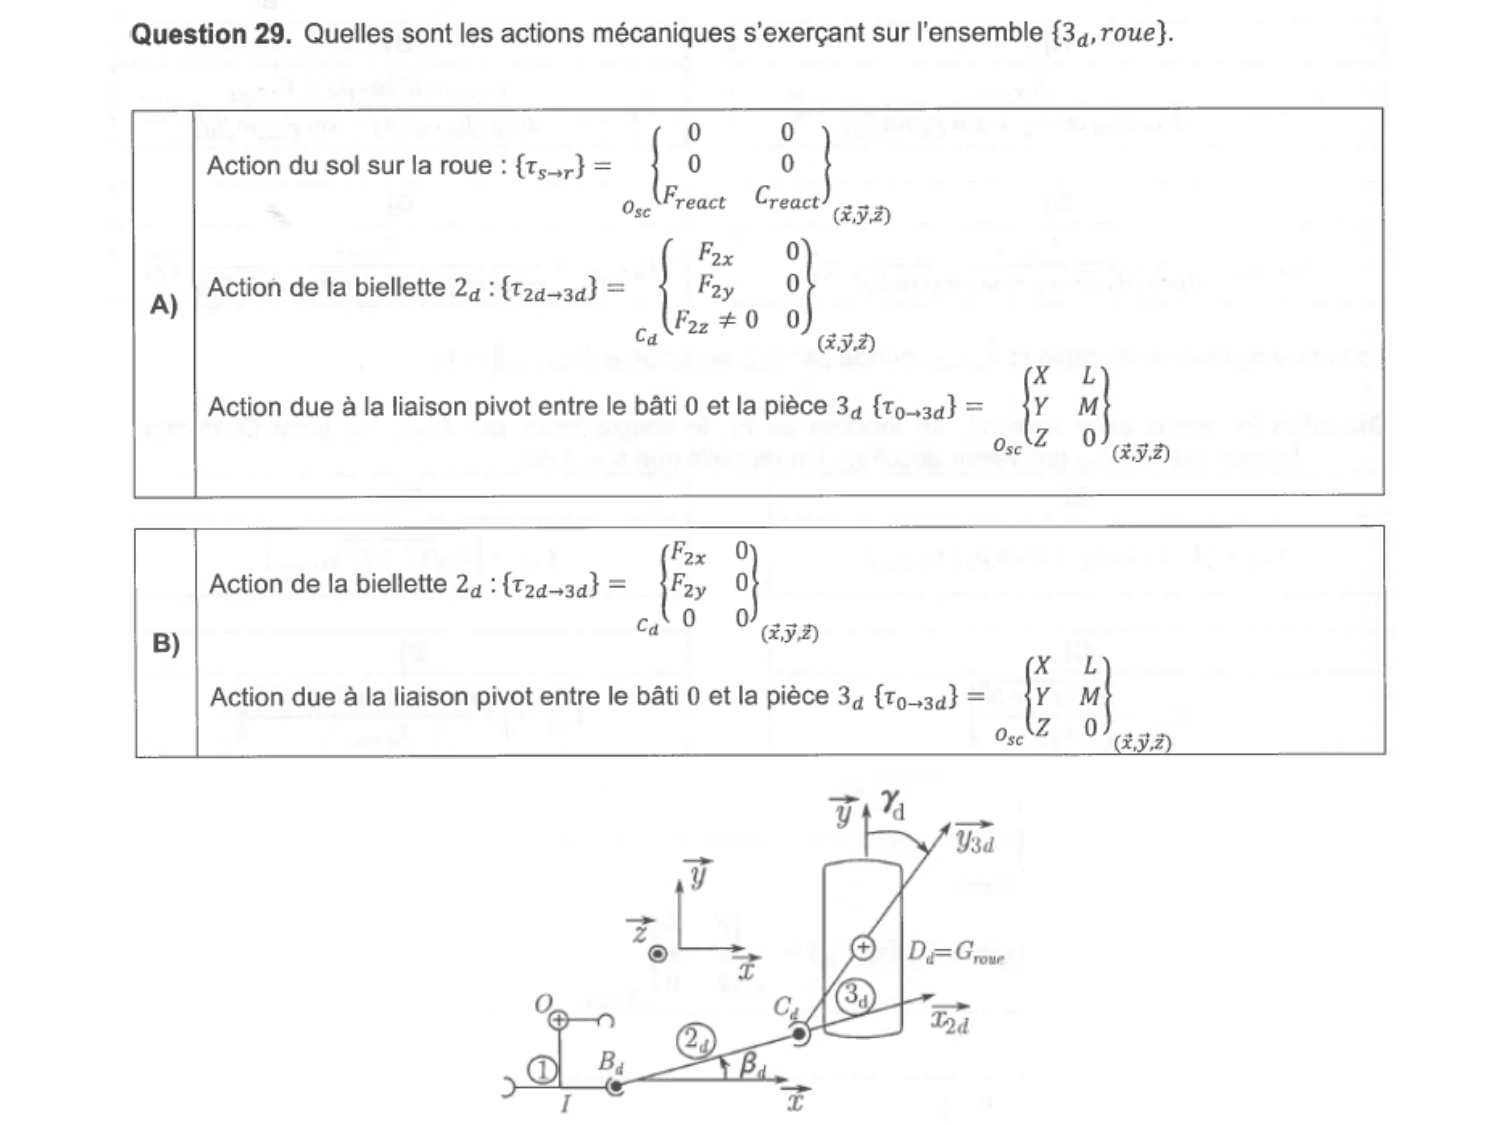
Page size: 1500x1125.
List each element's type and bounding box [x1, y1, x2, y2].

picture [476, 770, 1024, 1123]
picture [99, 0, 1401, 763]
